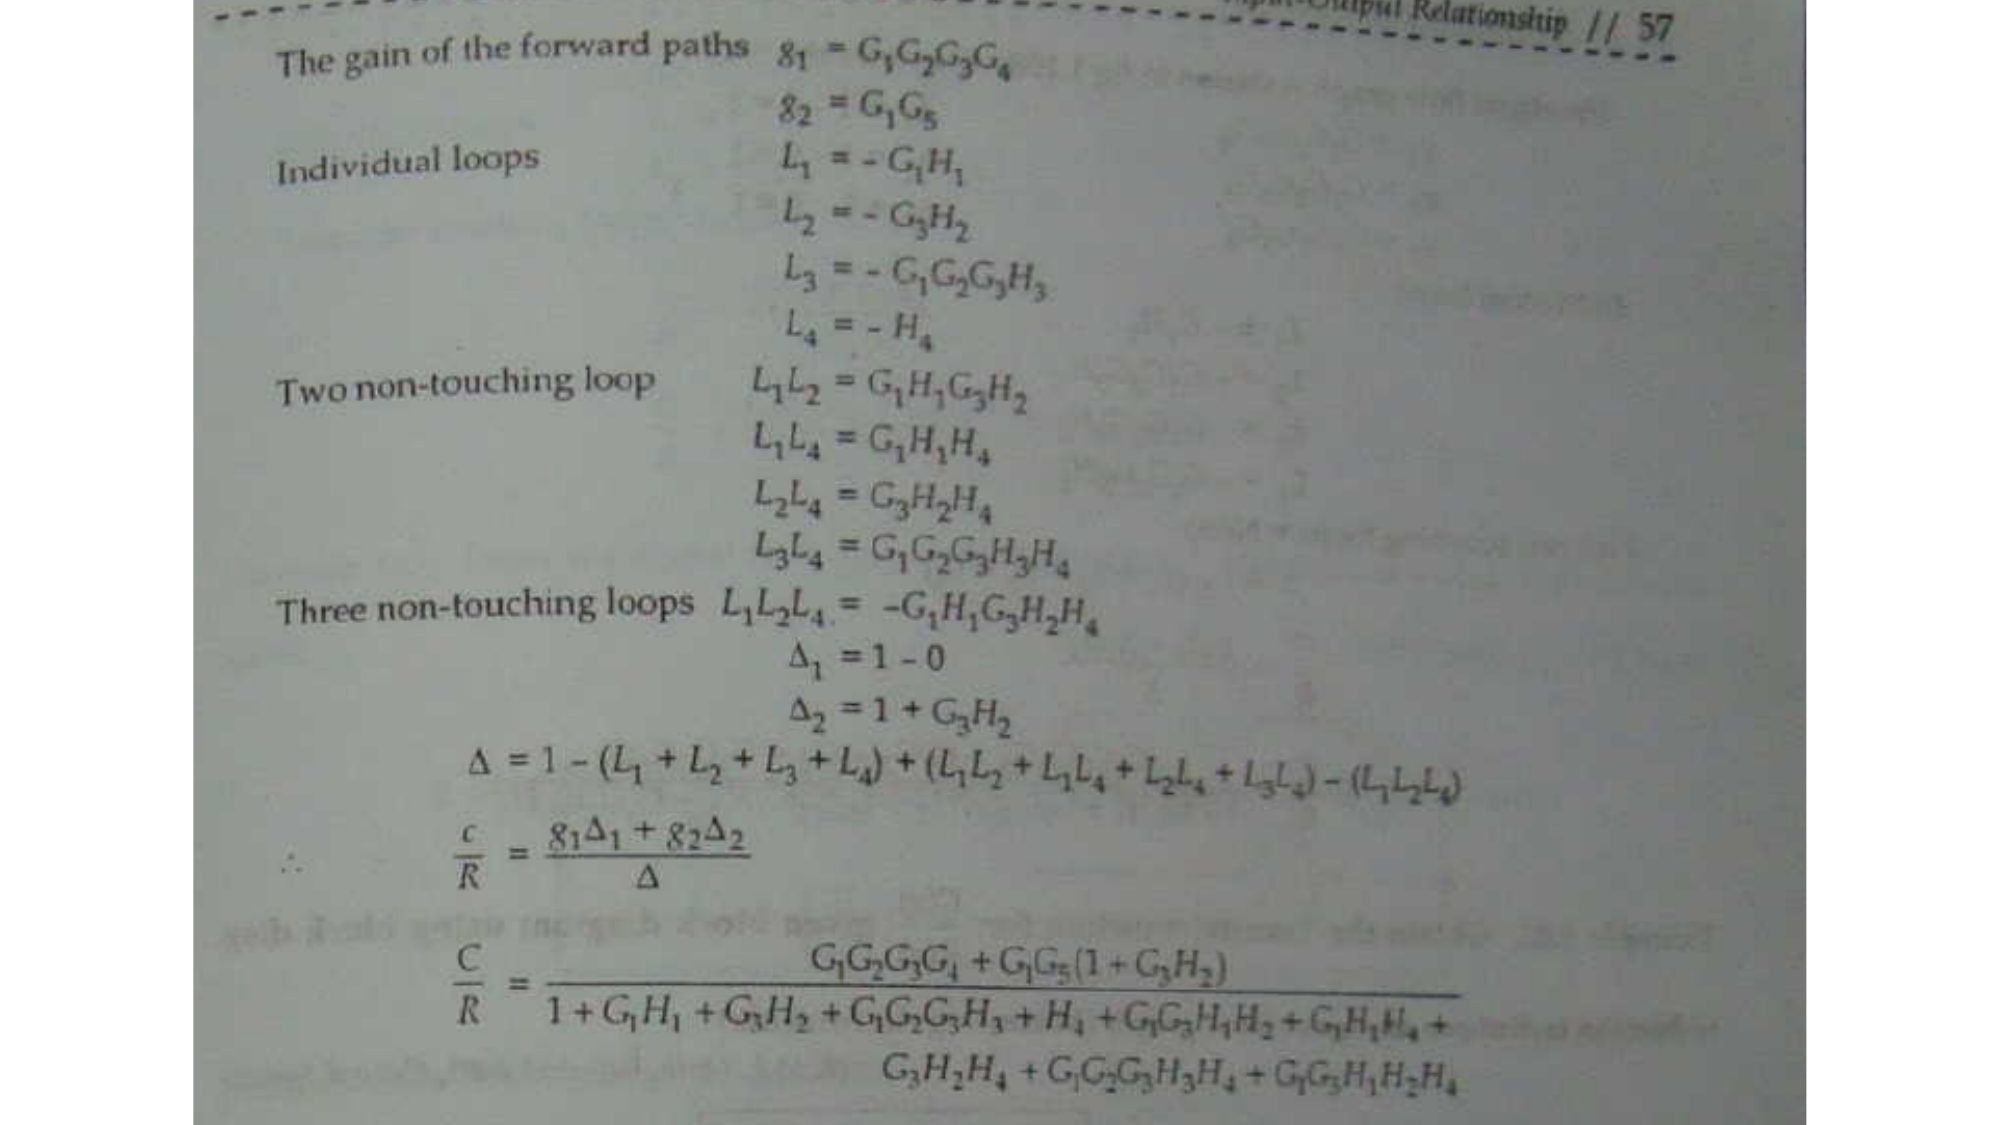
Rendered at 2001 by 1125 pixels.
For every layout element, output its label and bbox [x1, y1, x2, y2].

picture [193, 0, 1807, 1125]
